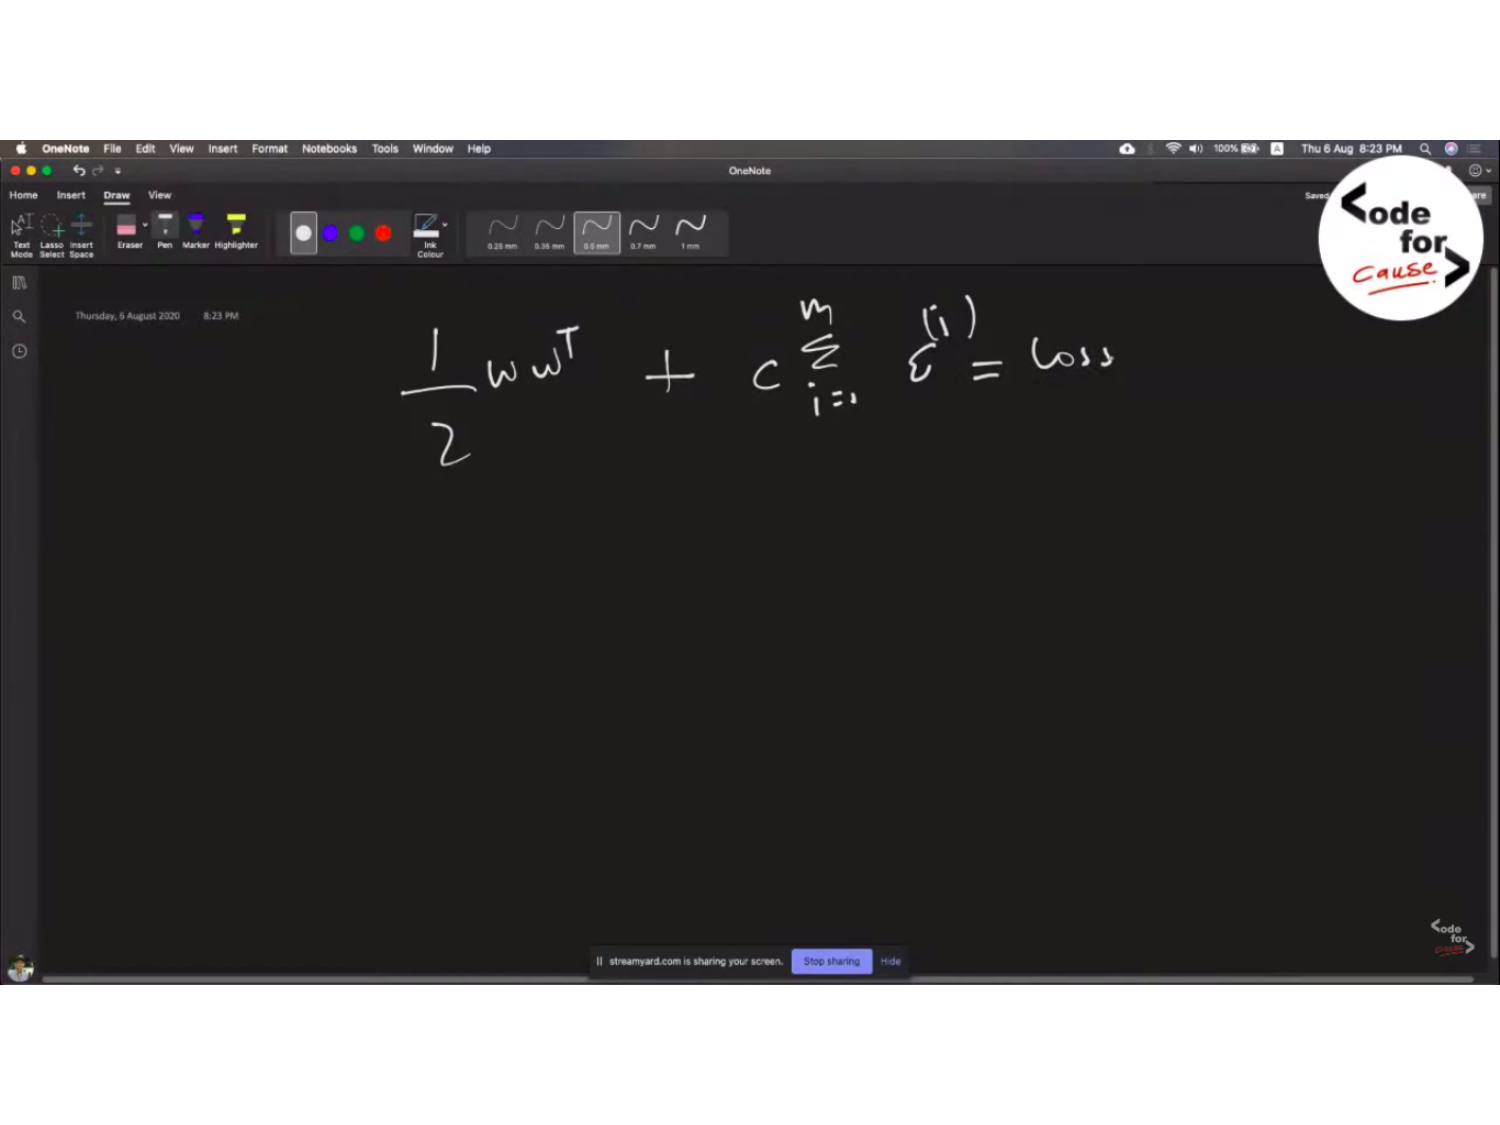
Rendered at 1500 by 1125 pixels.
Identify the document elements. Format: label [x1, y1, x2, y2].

picture [0, 140, 1500, 985]
